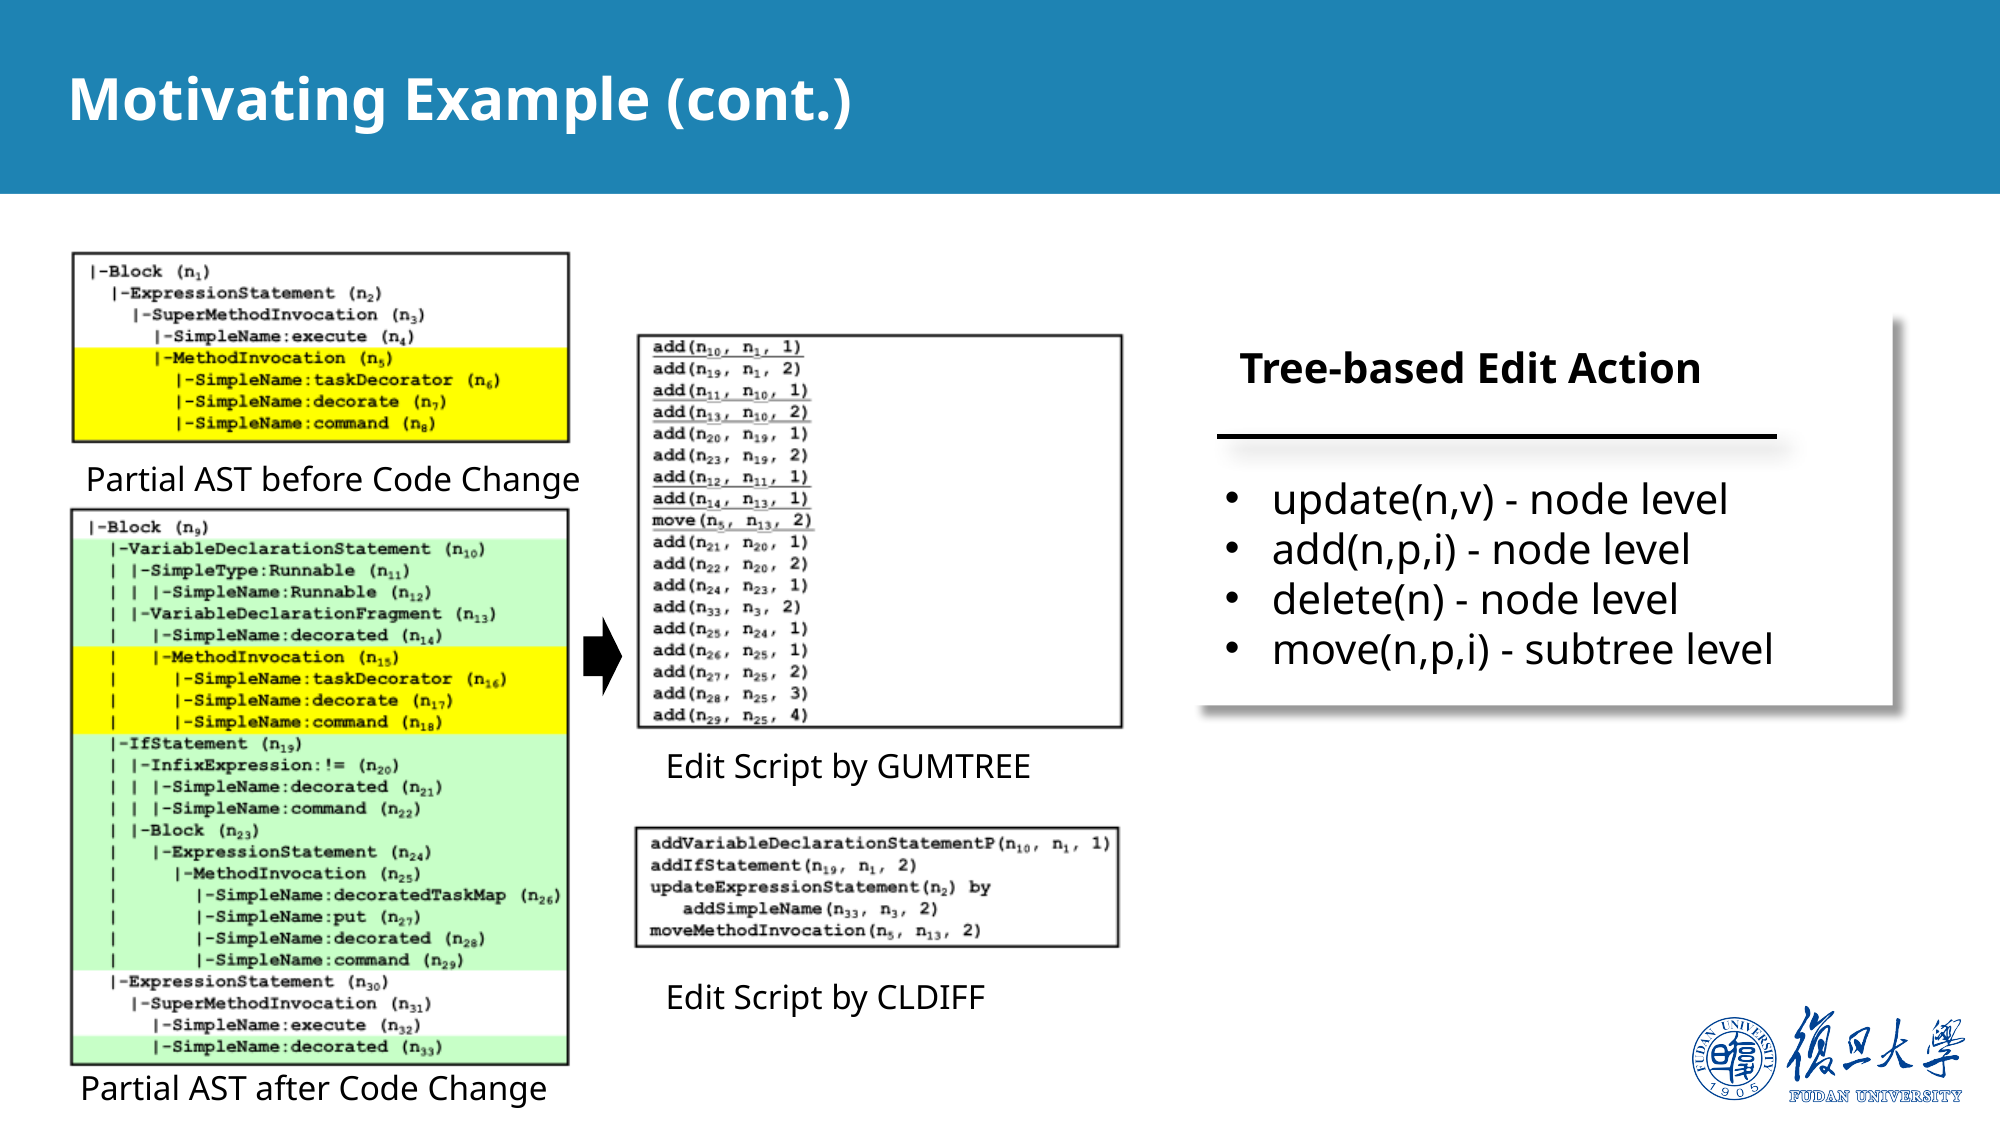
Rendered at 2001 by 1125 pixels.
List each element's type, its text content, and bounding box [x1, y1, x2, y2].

text_box Tree-based Edit Action [1224, 334, 1718, 400]
list Motivating Example (cont.) [52, 41, 924, 162]
text_box [582, 616, 624, 697]
text_box Partial AST after Code Change [65, 1074, 564, 1115]
picture [625, 816, 1130, 956]
text_box Partial AST before Code Change [70, 451, 597, 506]
picture [632, 328, 1132, 737]
picture [64, 238, 583, 449]
text_box Edit Script by GUMTREE [650, 738, 1048, 793]
text_box Edit Script by CLDIFF [650, 969, 1001, 1024]
text_box update(n,v) - node level add(n,p,i) - node level delete(n) - node level move(n,p,i) - subtree level [1210, 465, 1931, 680]
picture [64, 501, 581, 1074]
picture [1667, 974, 1990, 1125]
text_box [1190, 308, 1894, 706]
